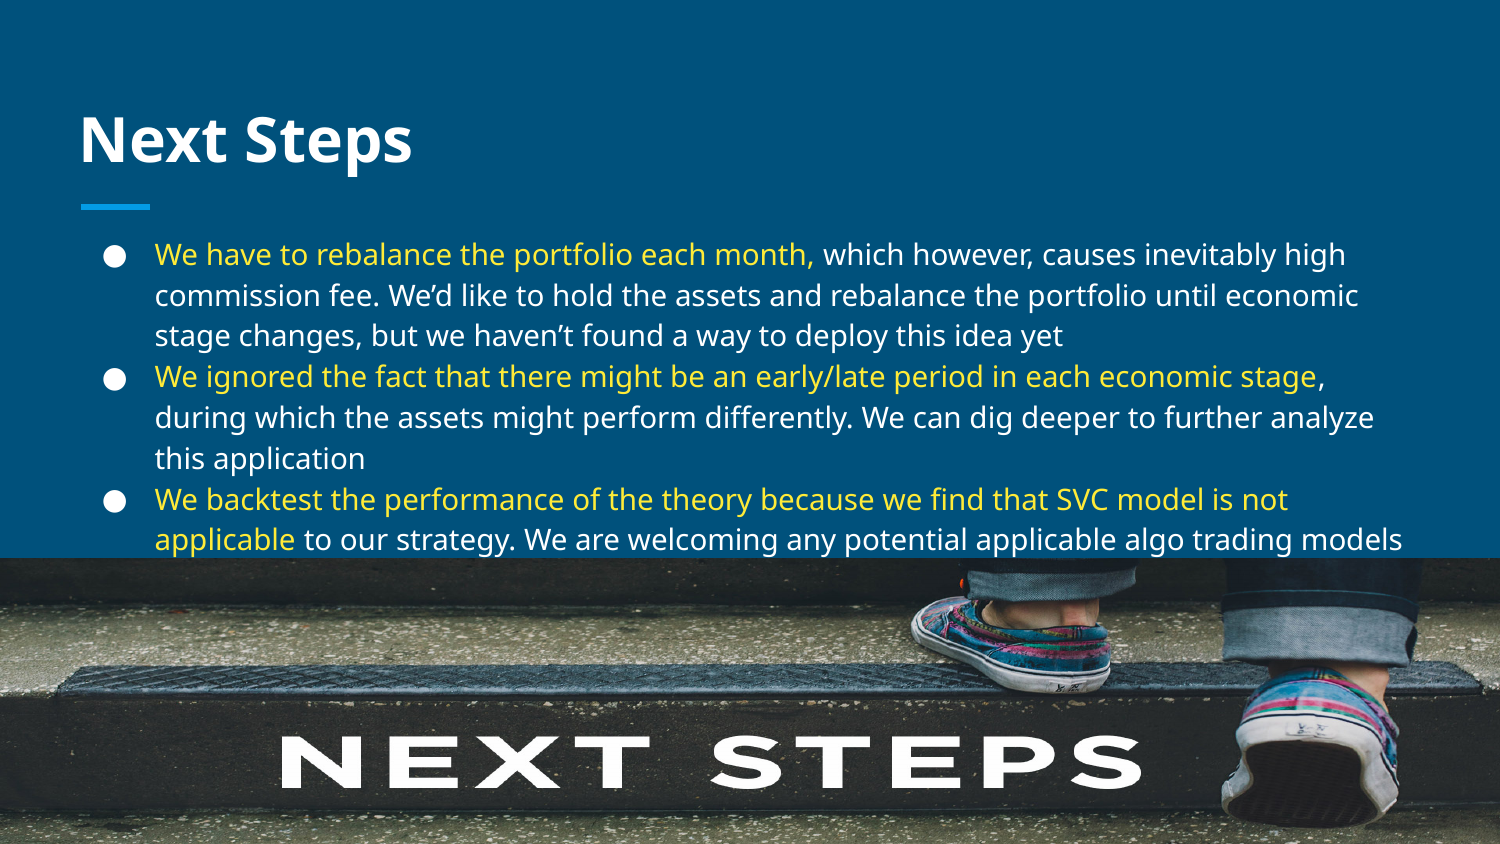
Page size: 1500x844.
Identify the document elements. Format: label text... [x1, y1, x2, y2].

list We have to rebalance the portfolio each month, which however, causes inevitably high commission fee. We’d like to hold the assets and rebalance the portfolio until economic stage changes, but we haven’t found a way to deploy this idea yet We ignored the fact that there might be an early/late period in each economic stage, during which the assets might perform differently. We can dig deeper to further analyze this application We backtest the performance of the theory because we find that SVC model is not applicable to our strategy. We are welcoming any potential applicable algo trading models Other alternative assets, such as commodities/cryptos, can be applied into our model [63, 215, 1437, 556]
picture [0, 557, 1500, 844]
title Next Steps [63, 77, 1437, 191]
